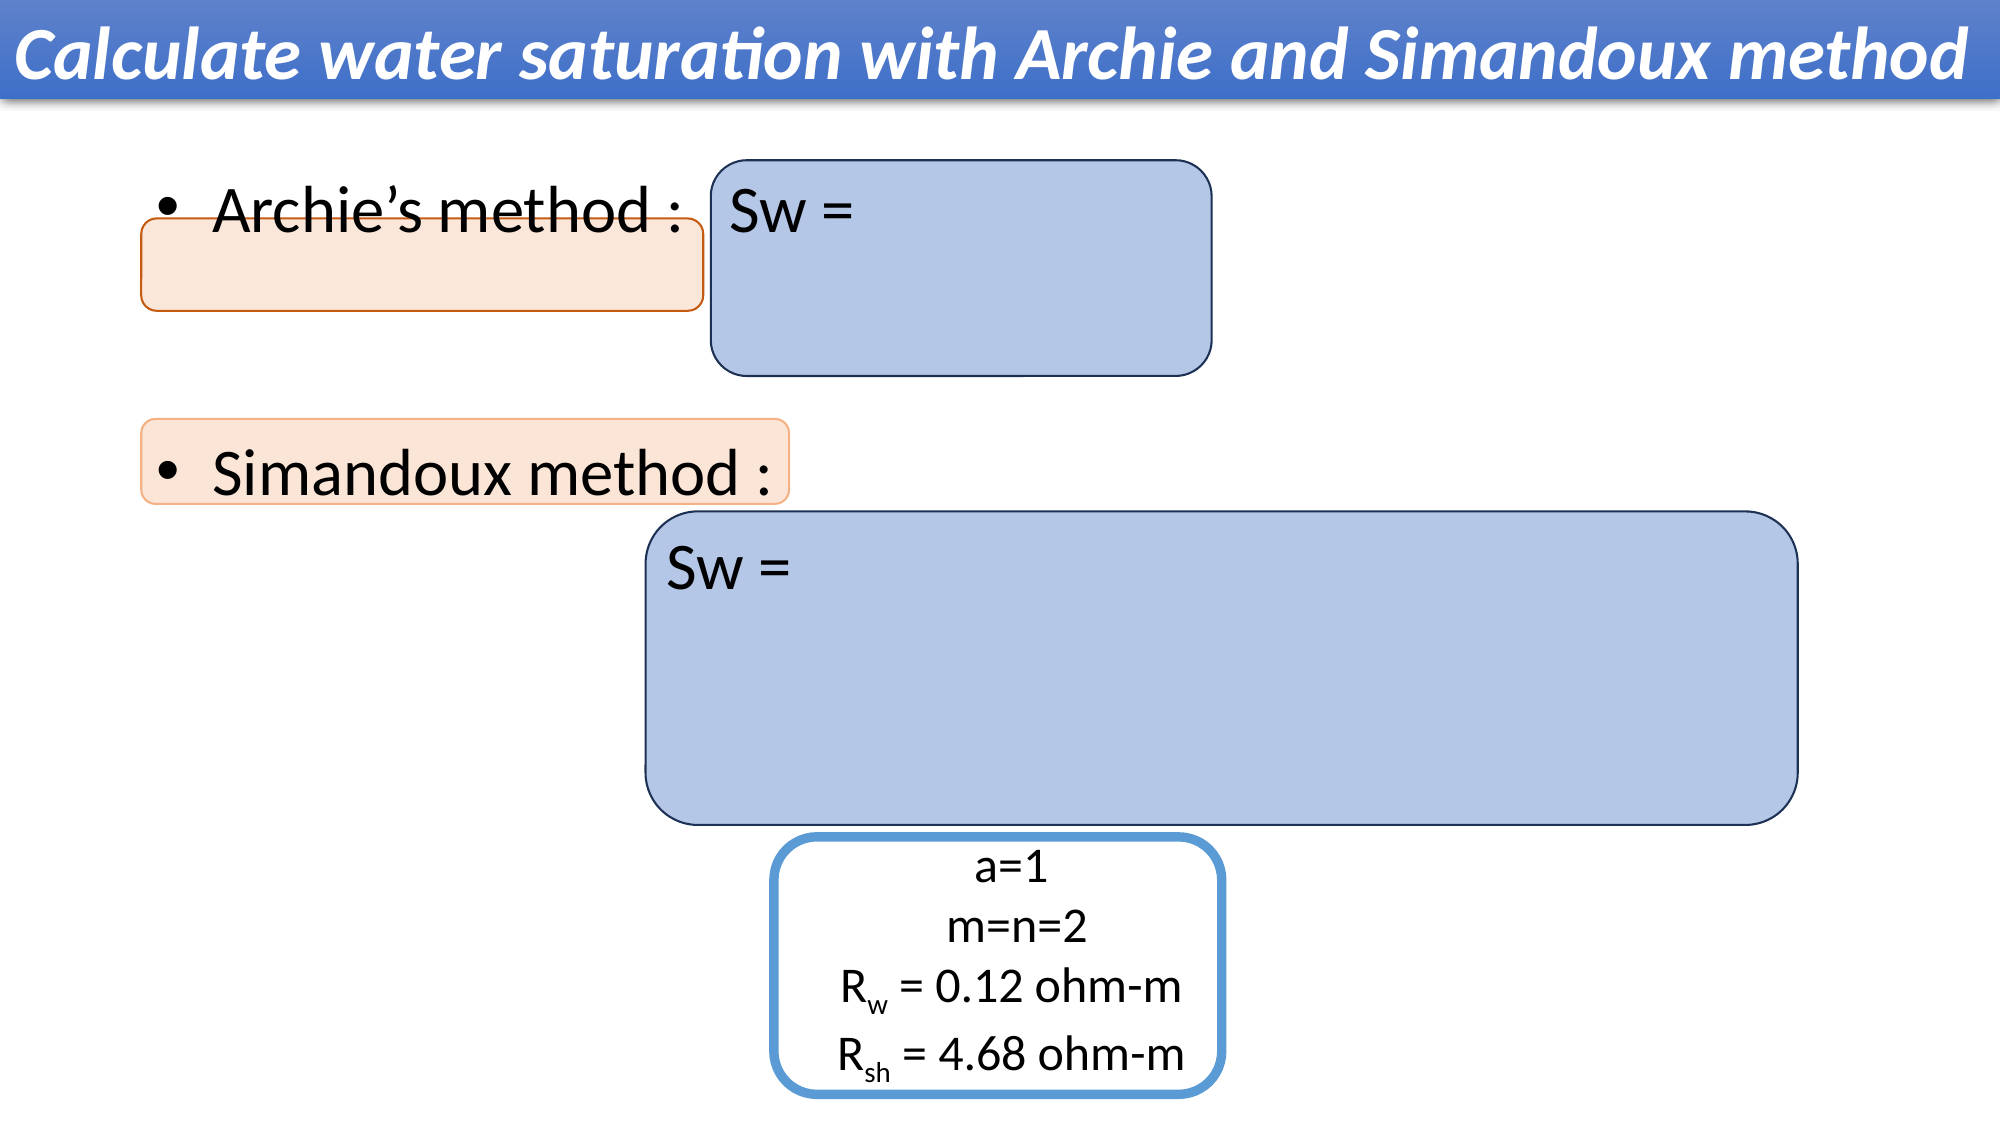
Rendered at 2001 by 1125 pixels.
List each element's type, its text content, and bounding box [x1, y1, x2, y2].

text_box [772, 835, 1223, 1096]
text_box Calculate water saturation with Archie and Simandoux method [0, 0, 2000, 99]
text_box [709, 159, 1213, 378]
text_box a=1 m=n=2 Rw = 0.12 ohm-m Rsh = 4.68 ohm-m [792, 824, 1231, 1097]
text_box [140, 217, 705, 312]
text_box [644, 510, 1799, 826]
text_box [140, 417, 791, 505]
